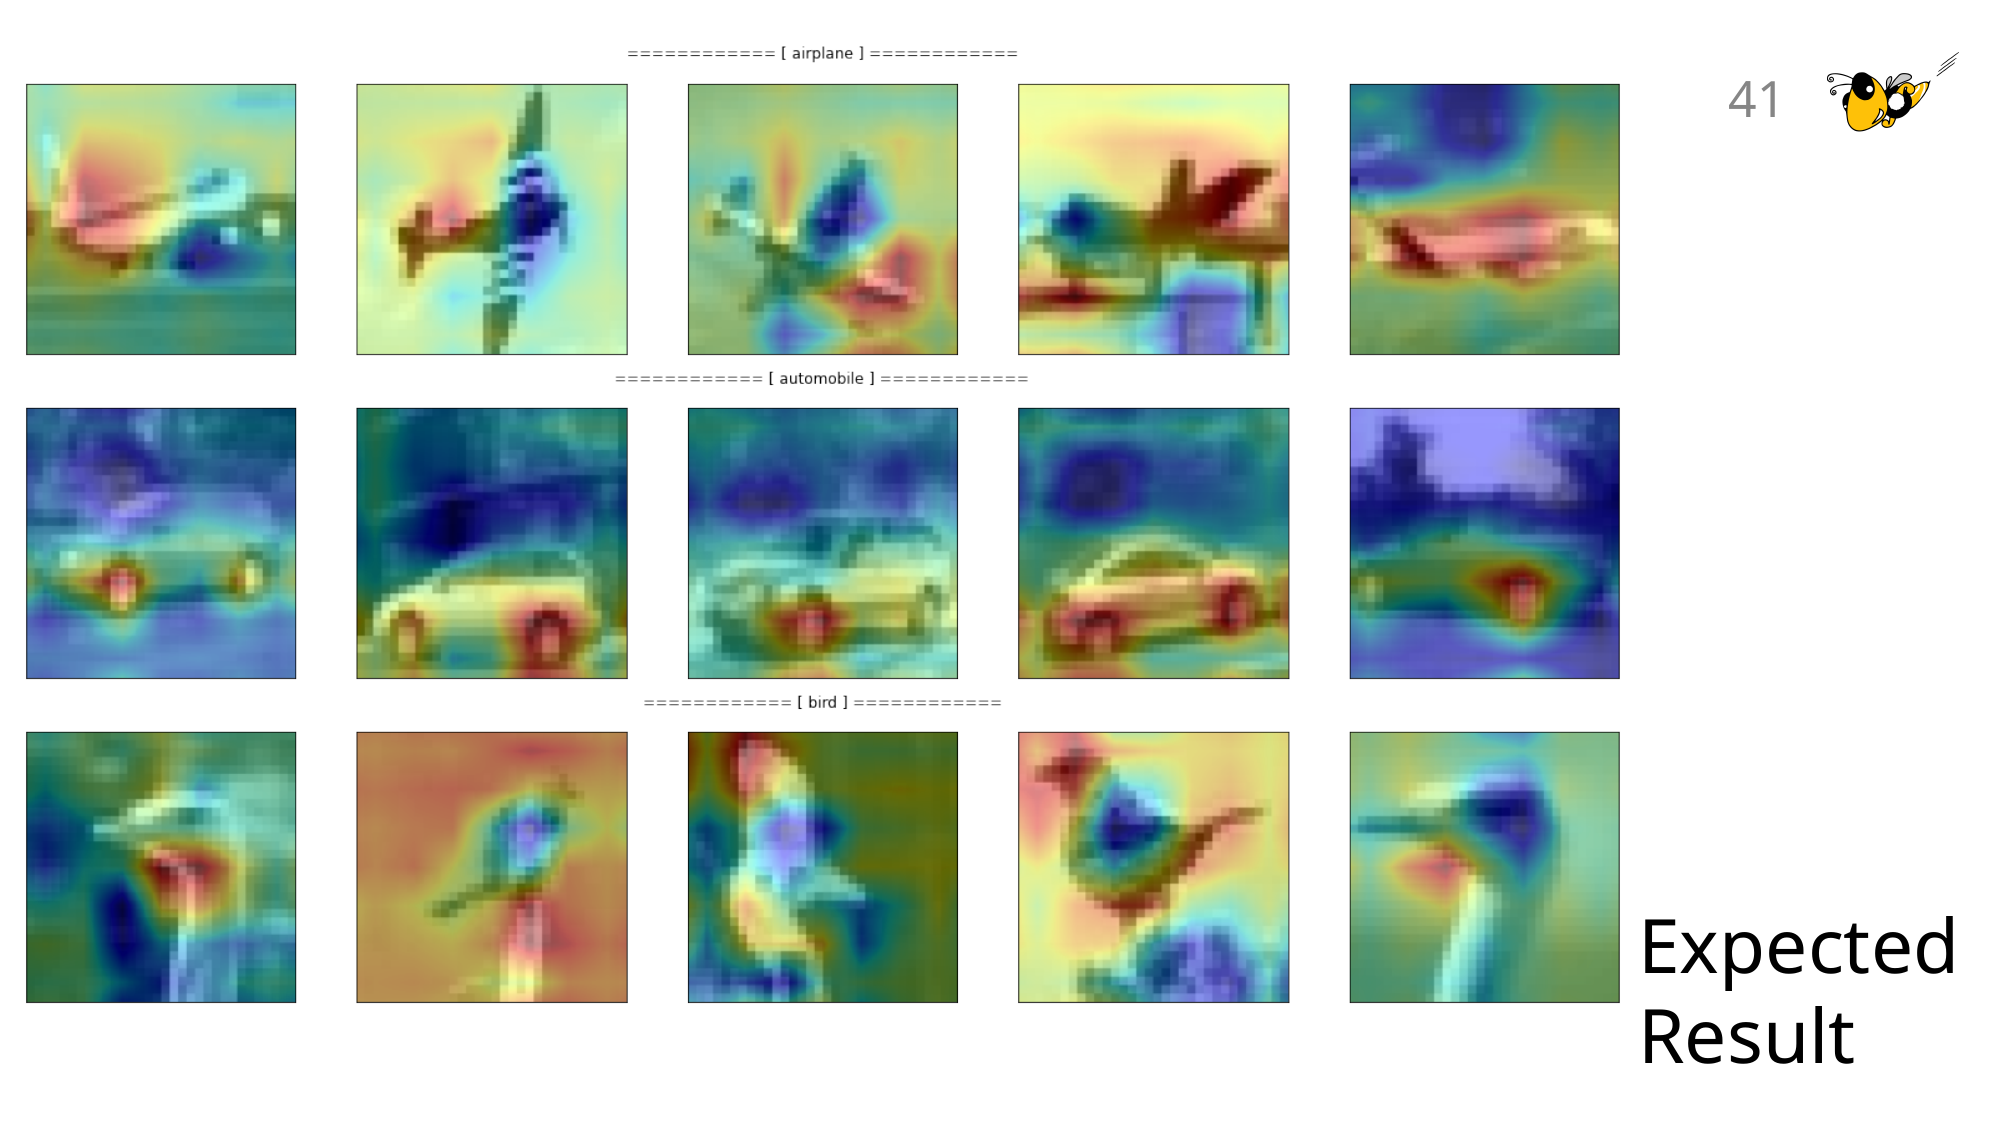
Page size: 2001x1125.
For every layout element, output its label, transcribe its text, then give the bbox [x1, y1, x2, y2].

picture [0, 19, 1640, 1013]
text_box Expected Result [1623, 890, 2000, 1086]
slide_number 41 [1695, 61, 1820, 141]
picture [1827, 52, 1959, 132]
